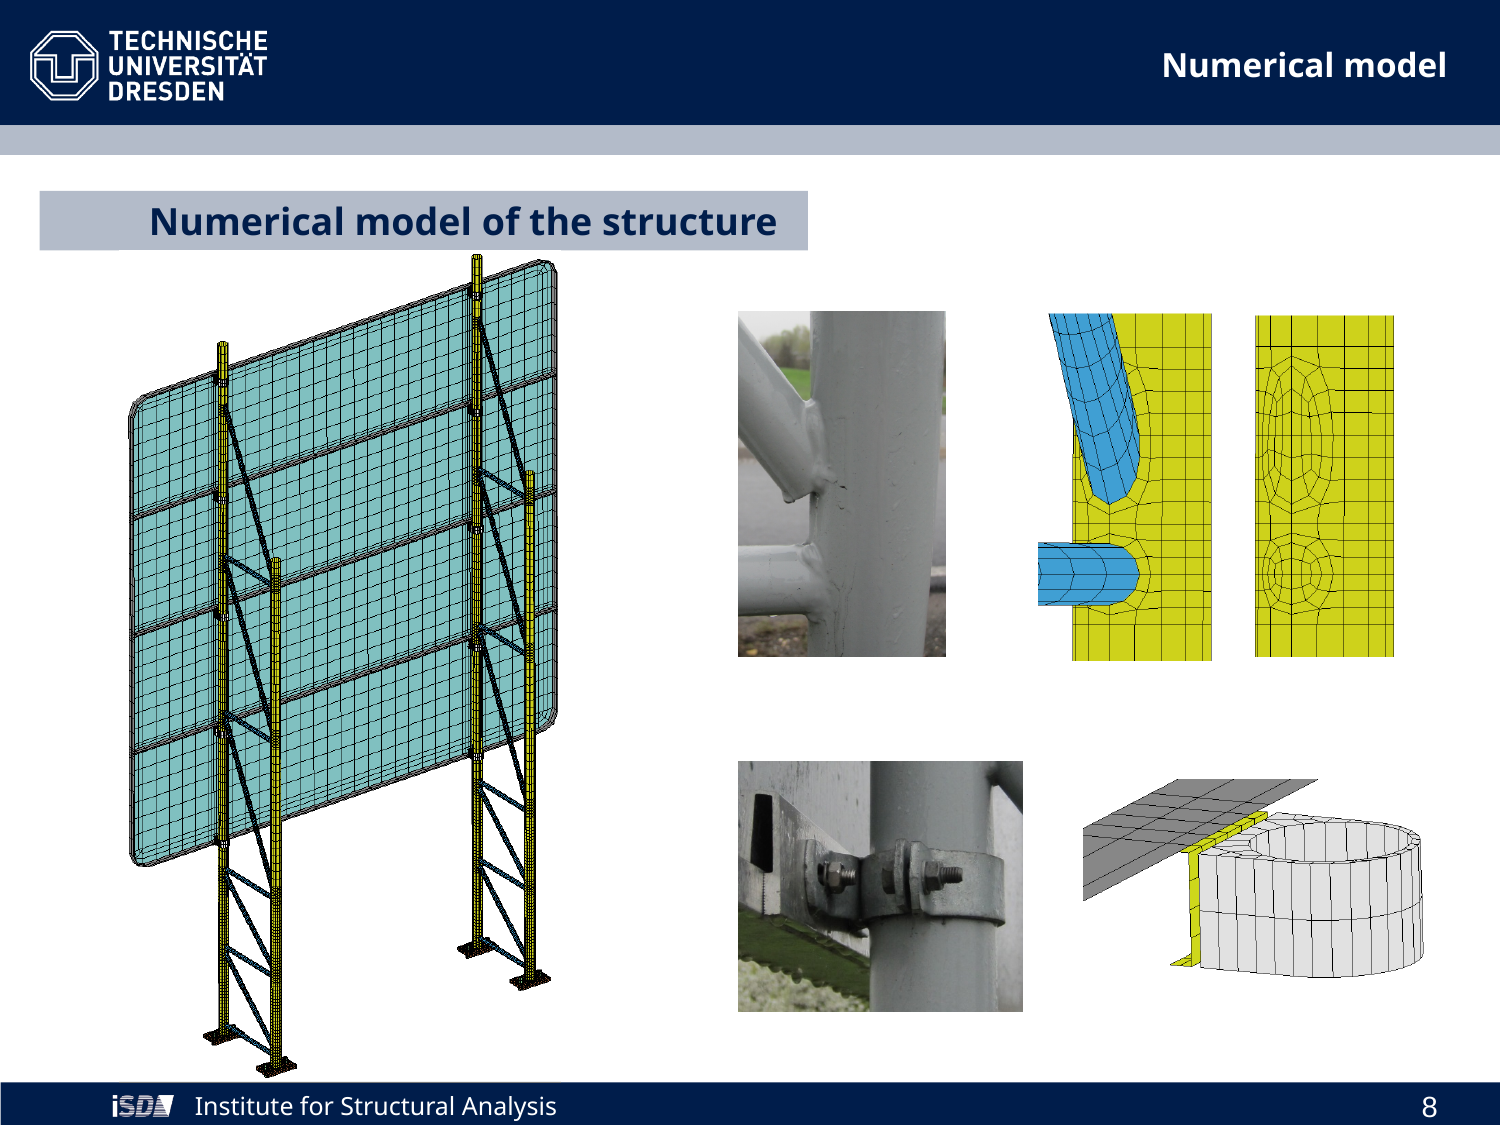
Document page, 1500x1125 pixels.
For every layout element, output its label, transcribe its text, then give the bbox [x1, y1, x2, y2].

picture [119, 250, 562, 1083]
picture [29, 30, 267, 101]
text_box Numerical model of the structure [39, 190, 808, 251]
picture [109, 1091, 175, 1120]
picture [1083, 779, 1444, 983]
slide_number 8 [1131, 1080, 1454, 1115]
picture [1038, 312, 1397, 661]
text_box Numerical model [696, 36, 1463, 100]
footer Institute for Structural Analysis [194, 1089, 1436, 1125]
picture [737, 761, 1023, 1012]
picture [737, 311, 946, 658]
